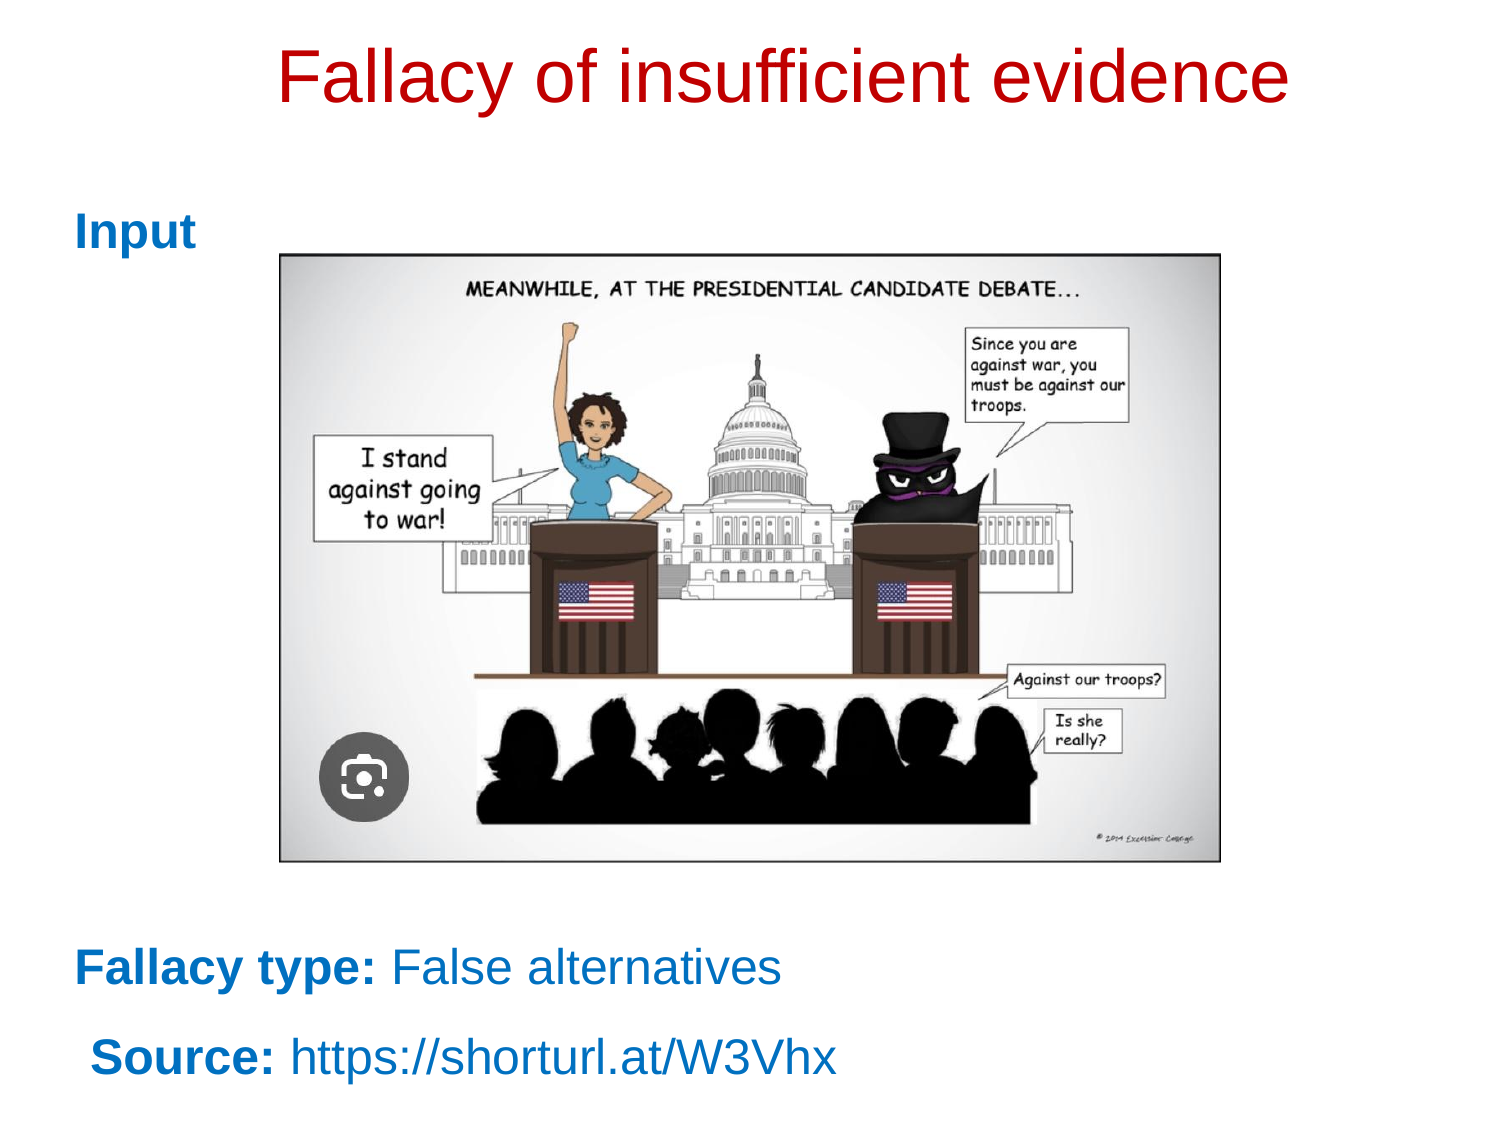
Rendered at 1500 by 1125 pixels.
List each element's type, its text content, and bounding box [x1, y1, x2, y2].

list Input [59, 190, 1460, 316]
picture [279, 252, 1221, 873]
text_box Source: https://shorturl.at/W3Vhx [74, 1017, 988, 1092]
title Fallacy of insufficient evidence [125, 13, 1444, 132]
text_box Fallacy type: False alternatives [59, 927, 1460, 1017]
